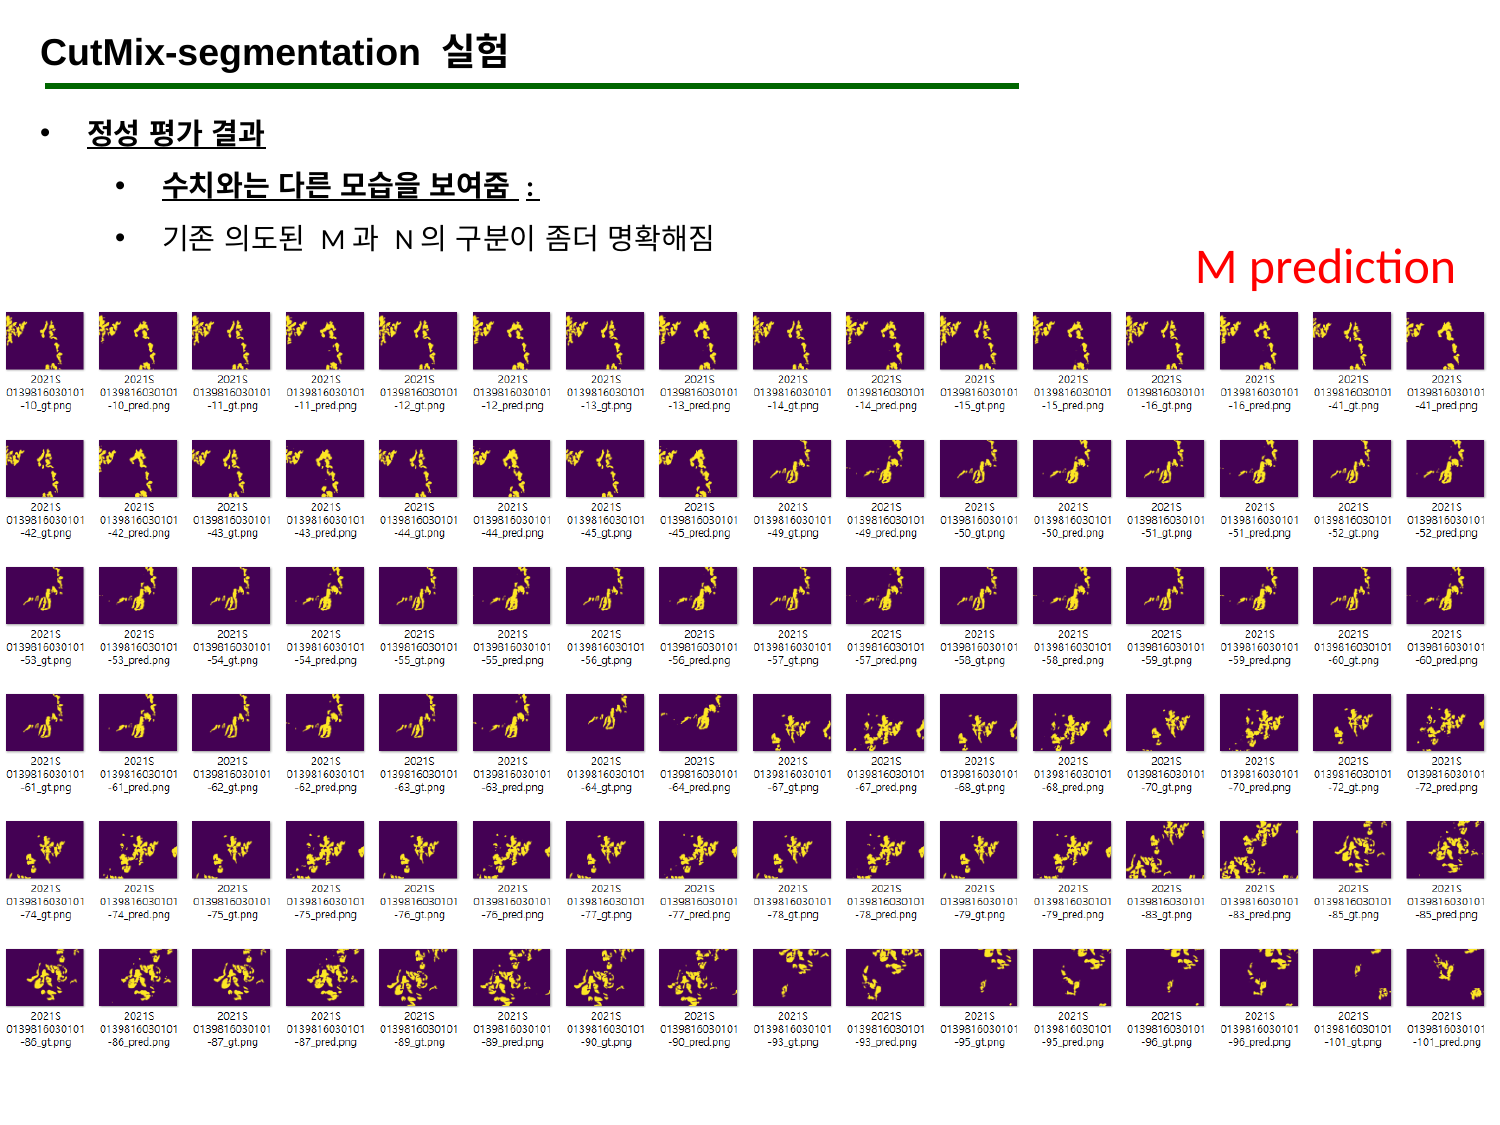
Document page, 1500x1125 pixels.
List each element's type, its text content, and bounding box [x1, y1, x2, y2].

text_box CutMix-segmentation 실험 [25, 20, 797, 81]
text_box M prediction [1180, 226, 1500, 302]
text_box 정성 평가 결과 수치와는 다른 모습을 보여줌 : 기존 의도된 M과 N의 구분이 좀더 명확해짐 [25, 90, 1253, 263]
picture [0, 305, 1490, 1053]
